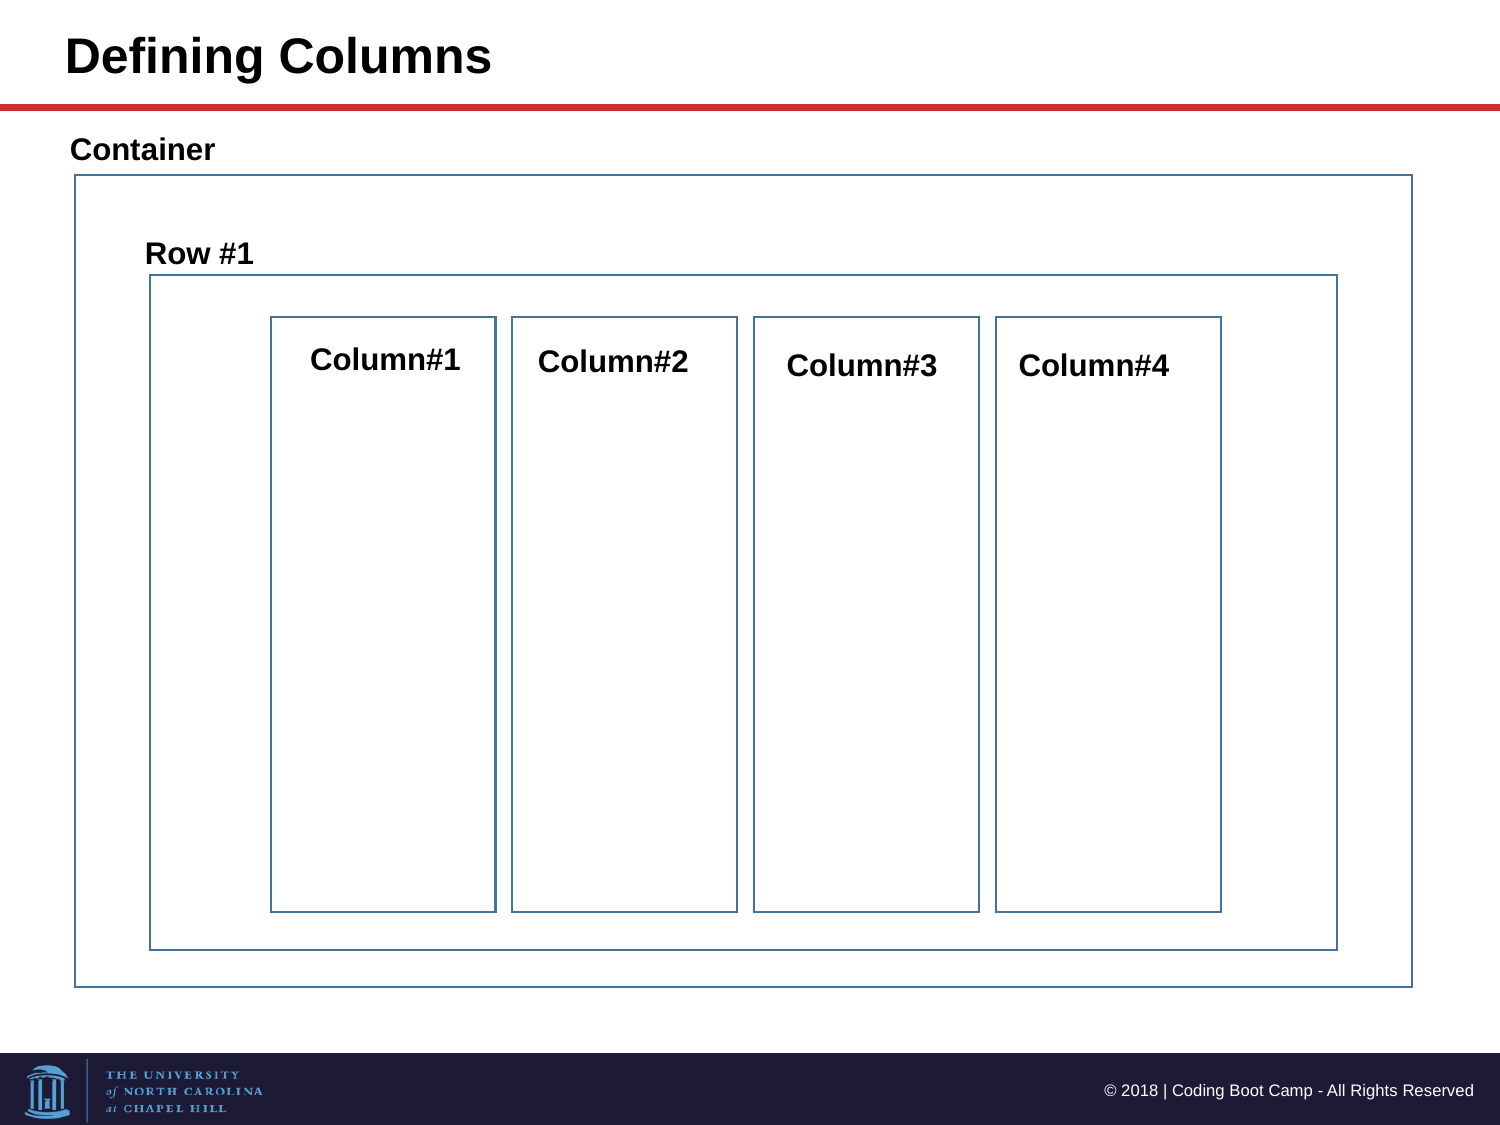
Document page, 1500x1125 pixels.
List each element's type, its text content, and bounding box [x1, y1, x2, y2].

text_box Column#1 [295, 332, 482, 385]
text_box Row #1 [130, 226, 968, 279]
text_box [270, 316, 497, 913]
text_box [753, 316, 980, 913]
text_box Defining Columns [49, 16, 888, 91]
text_box [74, 174, 1413, 988]
picture [24, 1058, 263, 1123]
text_box Column#4 [1003, 337, 1190, 390]
text_box Column#2 [523, 333, 710, 386]
text_box [149, 274, 1338, 951]
text_box Container [55, 121, 893, 175]
text_box Column#3 [771, 337, 959, 390]
text_box [995, 316, 1222, 913]
text_box [511, 316, 738, 913]
